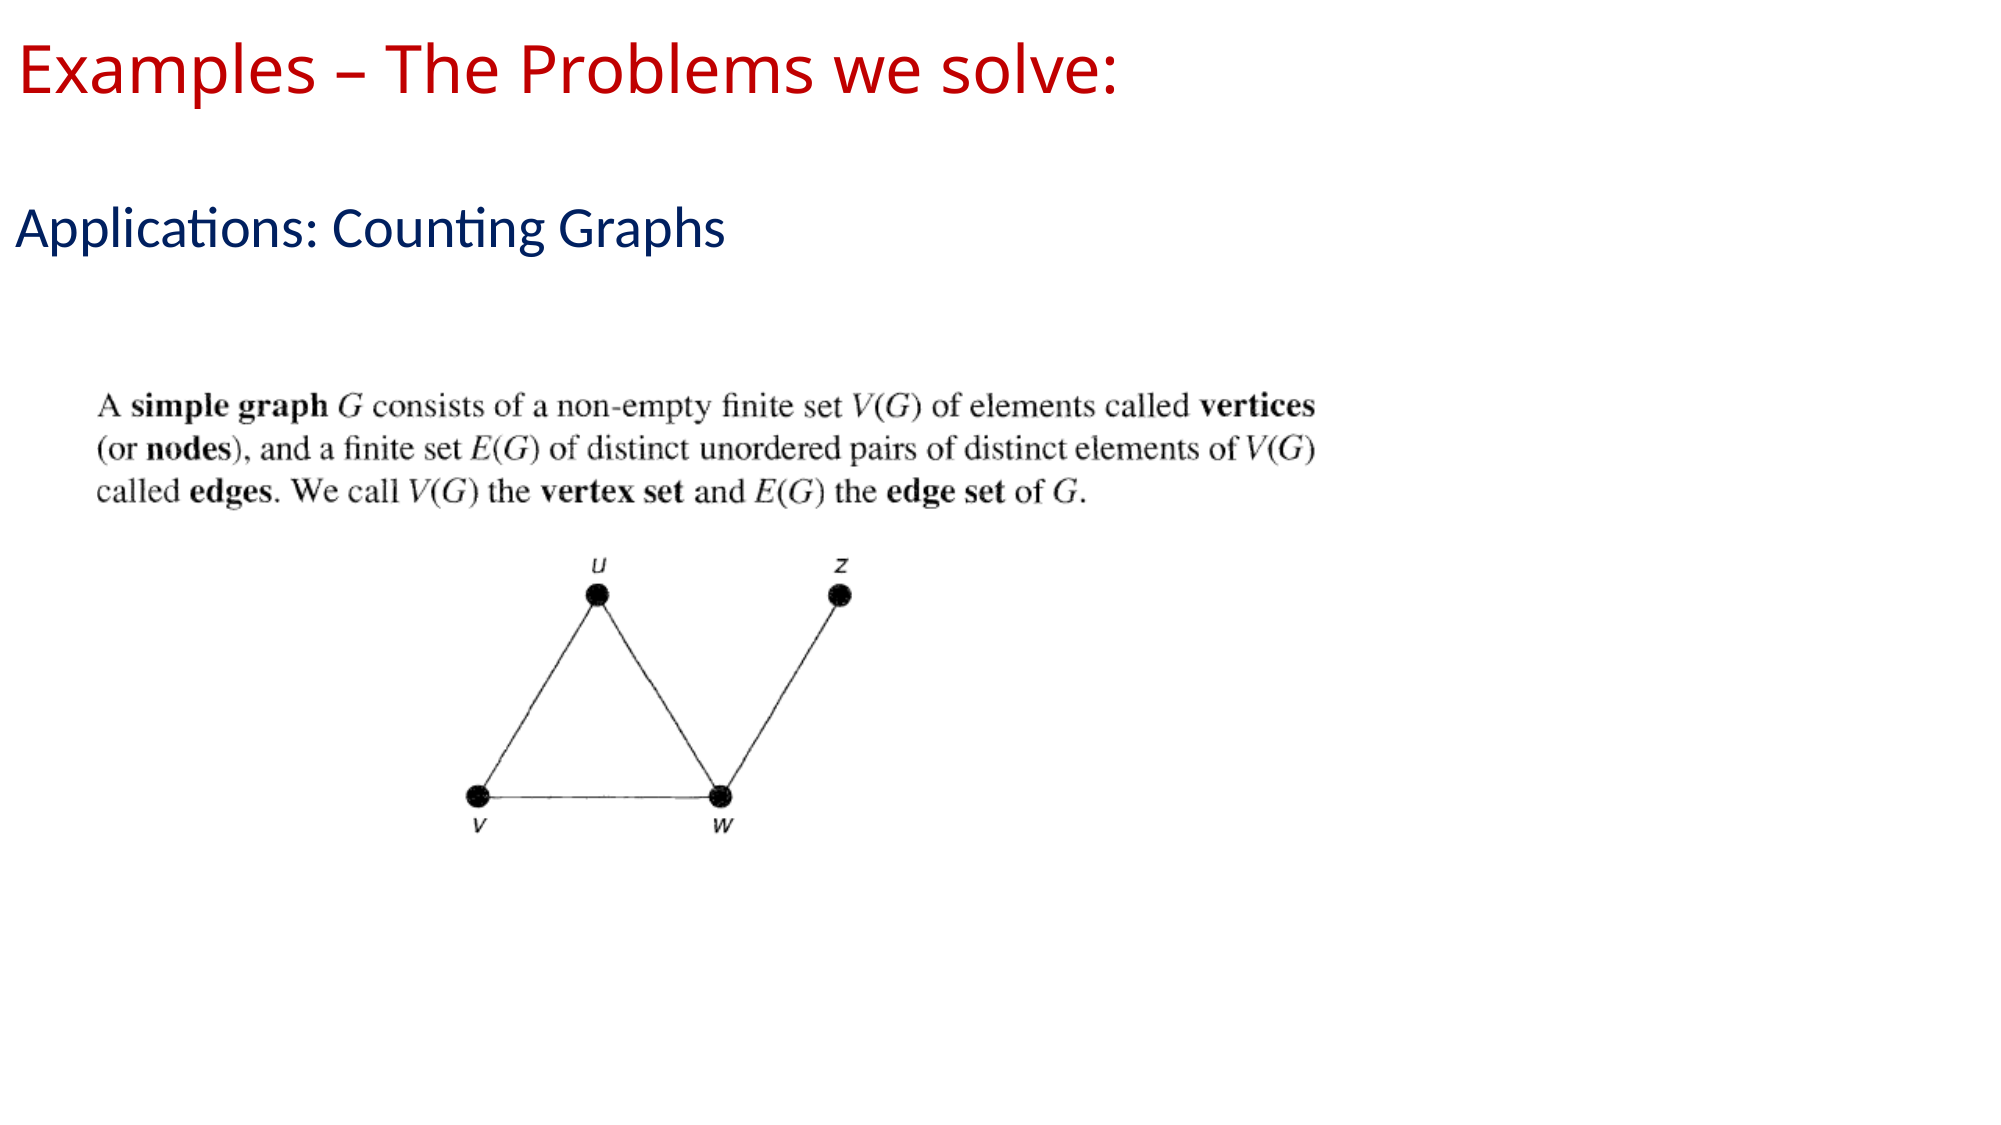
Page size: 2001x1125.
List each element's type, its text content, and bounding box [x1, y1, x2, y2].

picture [97, 387, 1335, 878]
title Applications: Counting Graphs [0, 156, 1725, 300]
text_box Examples – The Problems we solve: [2, 0, 1728, 144]
